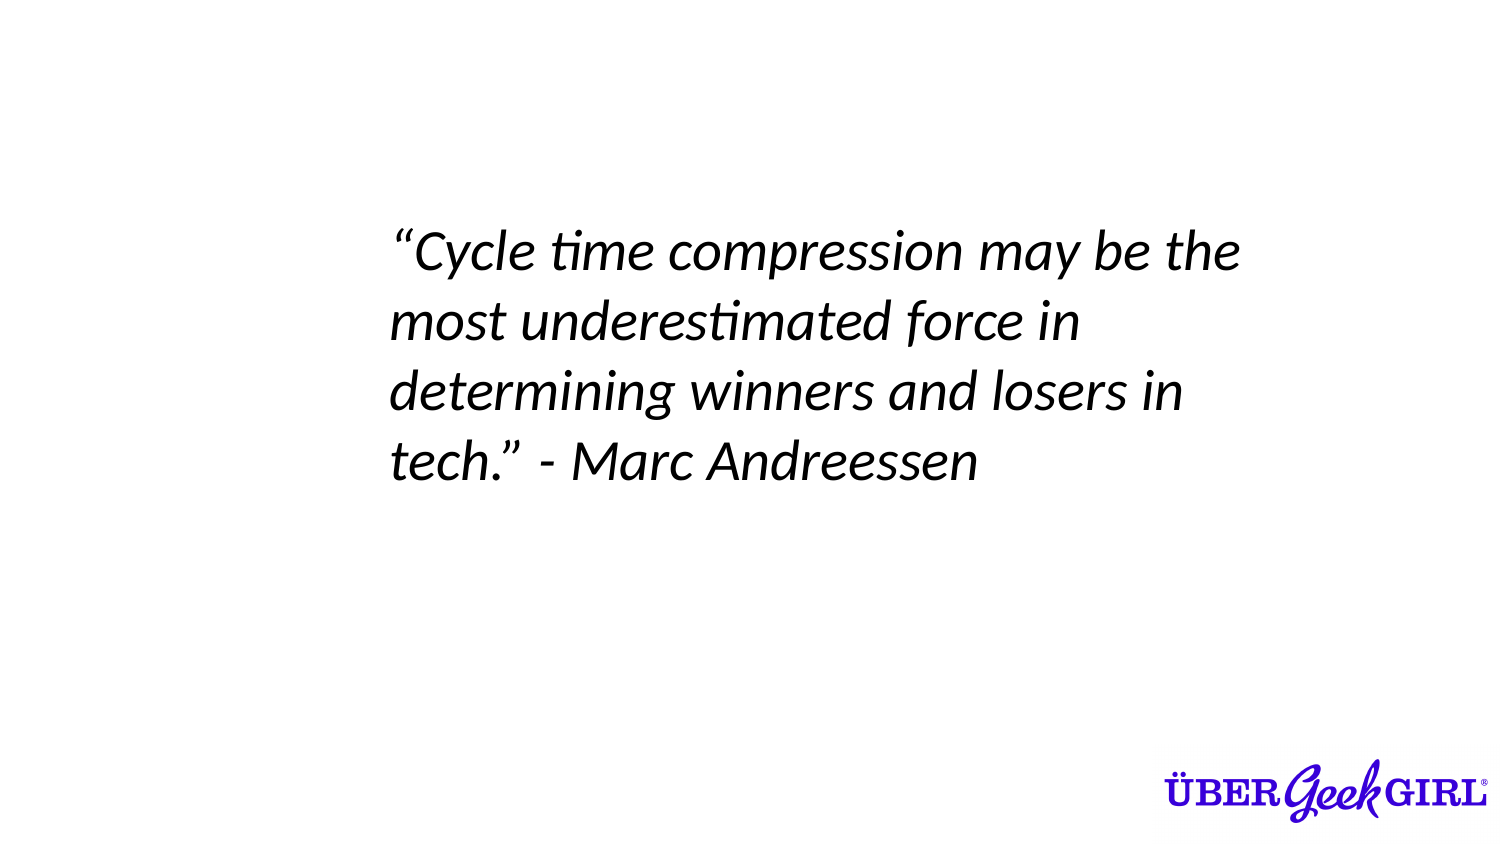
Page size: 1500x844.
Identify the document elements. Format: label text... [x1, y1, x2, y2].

picture [1151, 744, 1500, 844]
text_box “Cycle time compression may be the most underestimated force in determining winners and losers in tech.” - Marc Andreessen [375, 204, 1328, 500]
